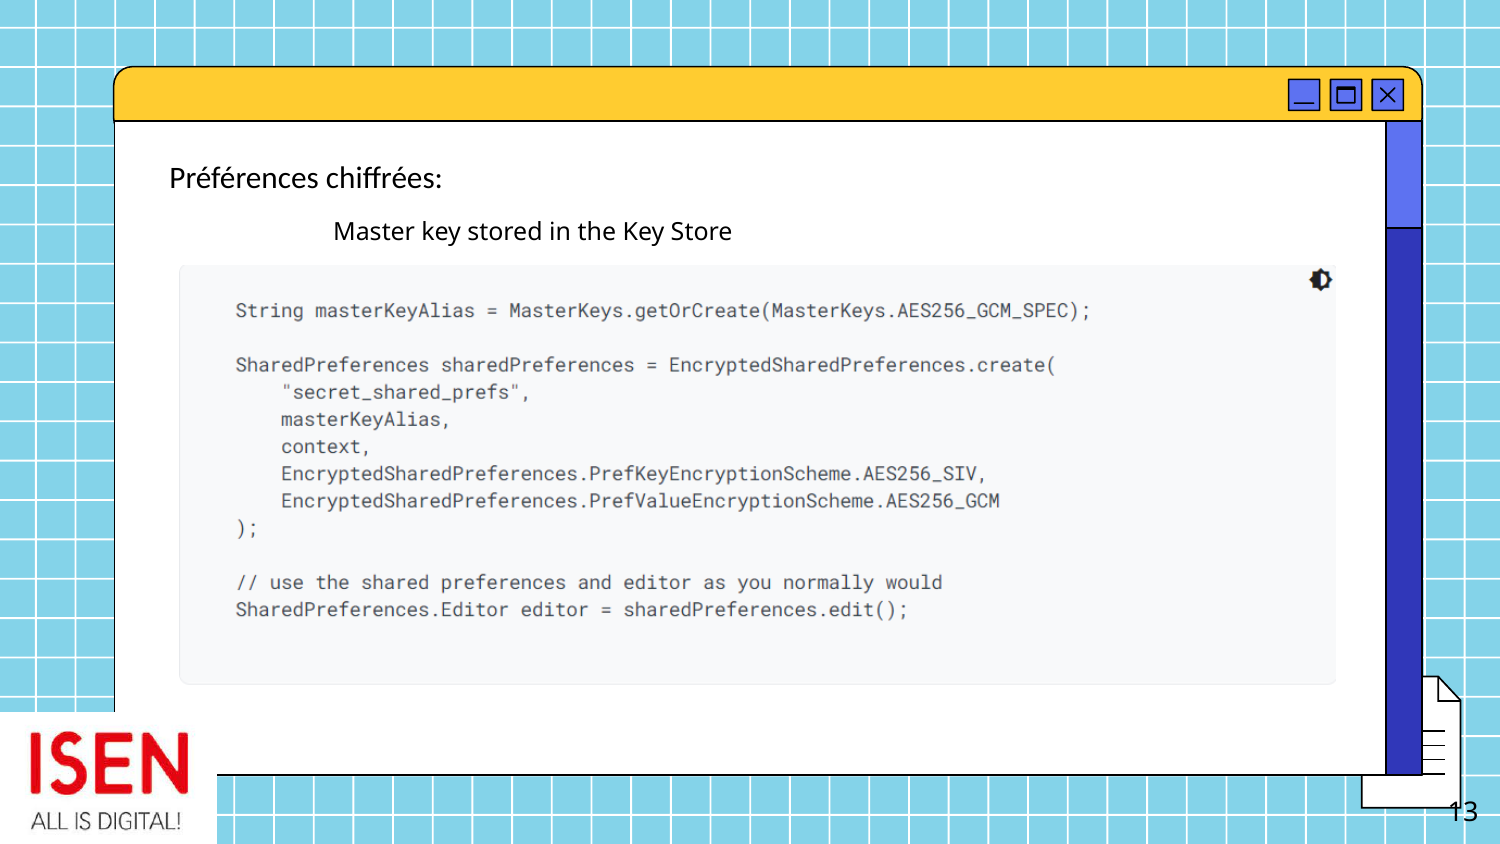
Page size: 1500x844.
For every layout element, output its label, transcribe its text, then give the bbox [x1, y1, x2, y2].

text_box Préférences chiffrées: [154, 136, 1361, 244]
picture [0, 712, 217, 844]
picture [178, 265, 1336, 689]
text_box Master key stored in the Key Store [318, 199, 1161, 260]
slide_number ‹#› [1403, 779, 1494, 844]
